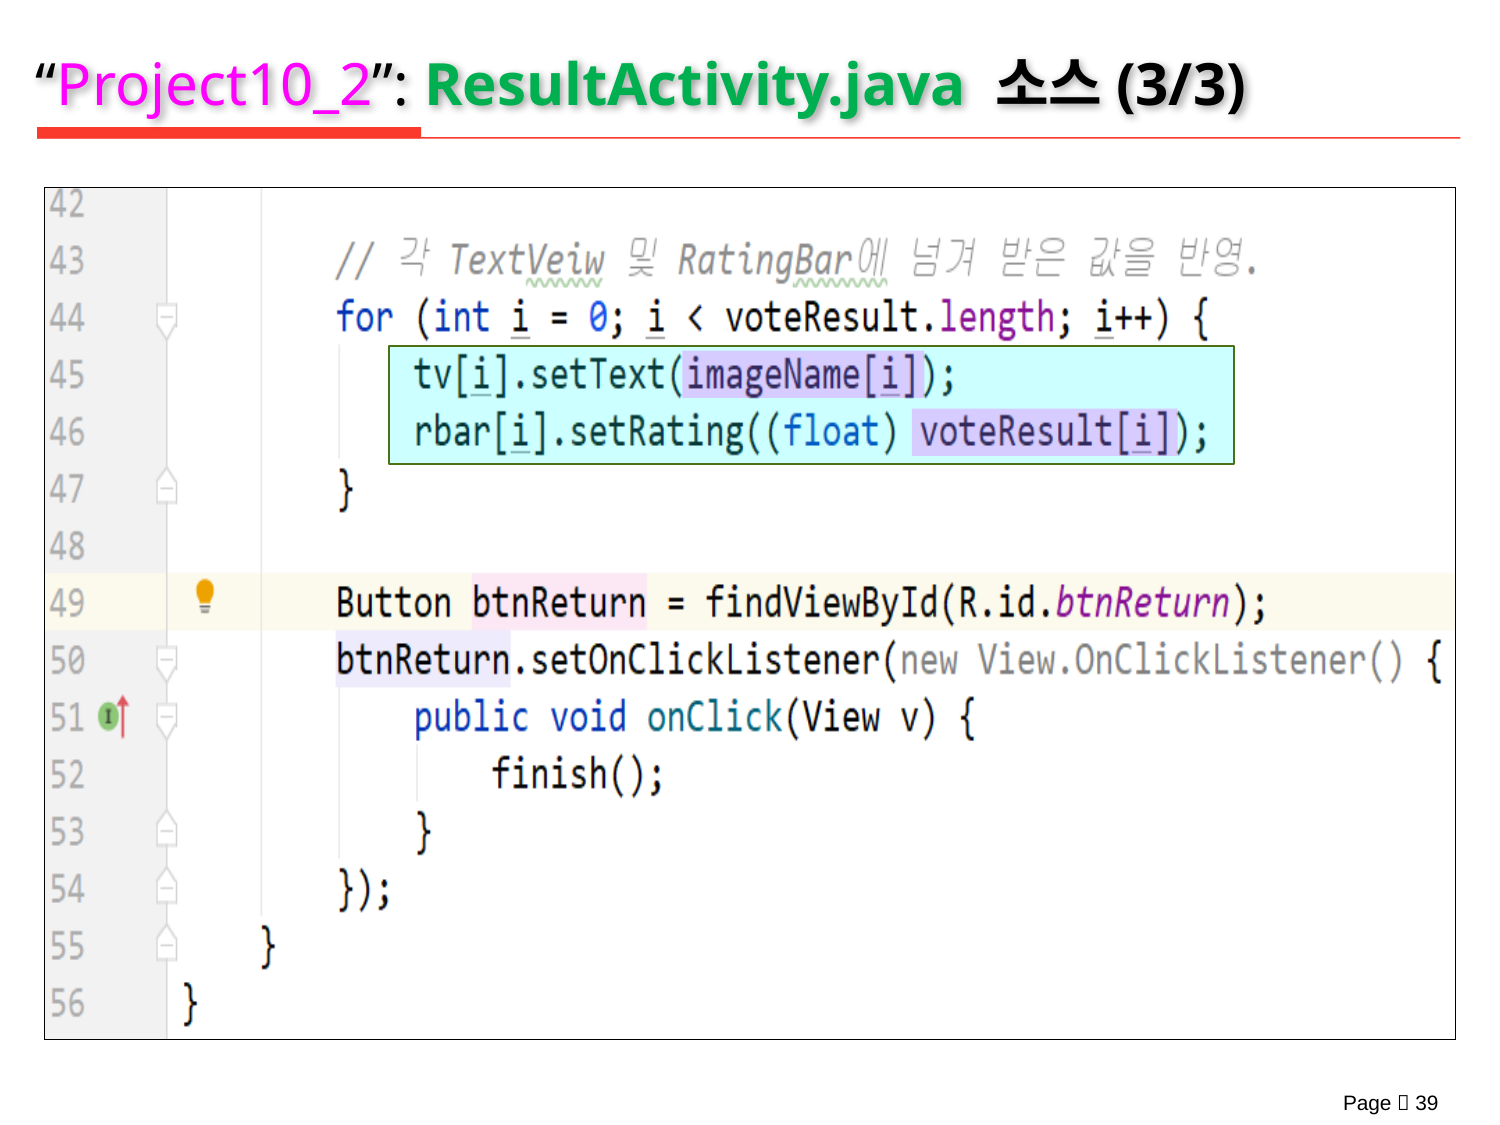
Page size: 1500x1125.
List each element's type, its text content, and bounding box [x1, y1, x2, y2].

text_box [44, 187, 1456, 1040]
title “Project10_2”: ResultActivity.java 소스(3/3) [35, 47, 1434, 142]
